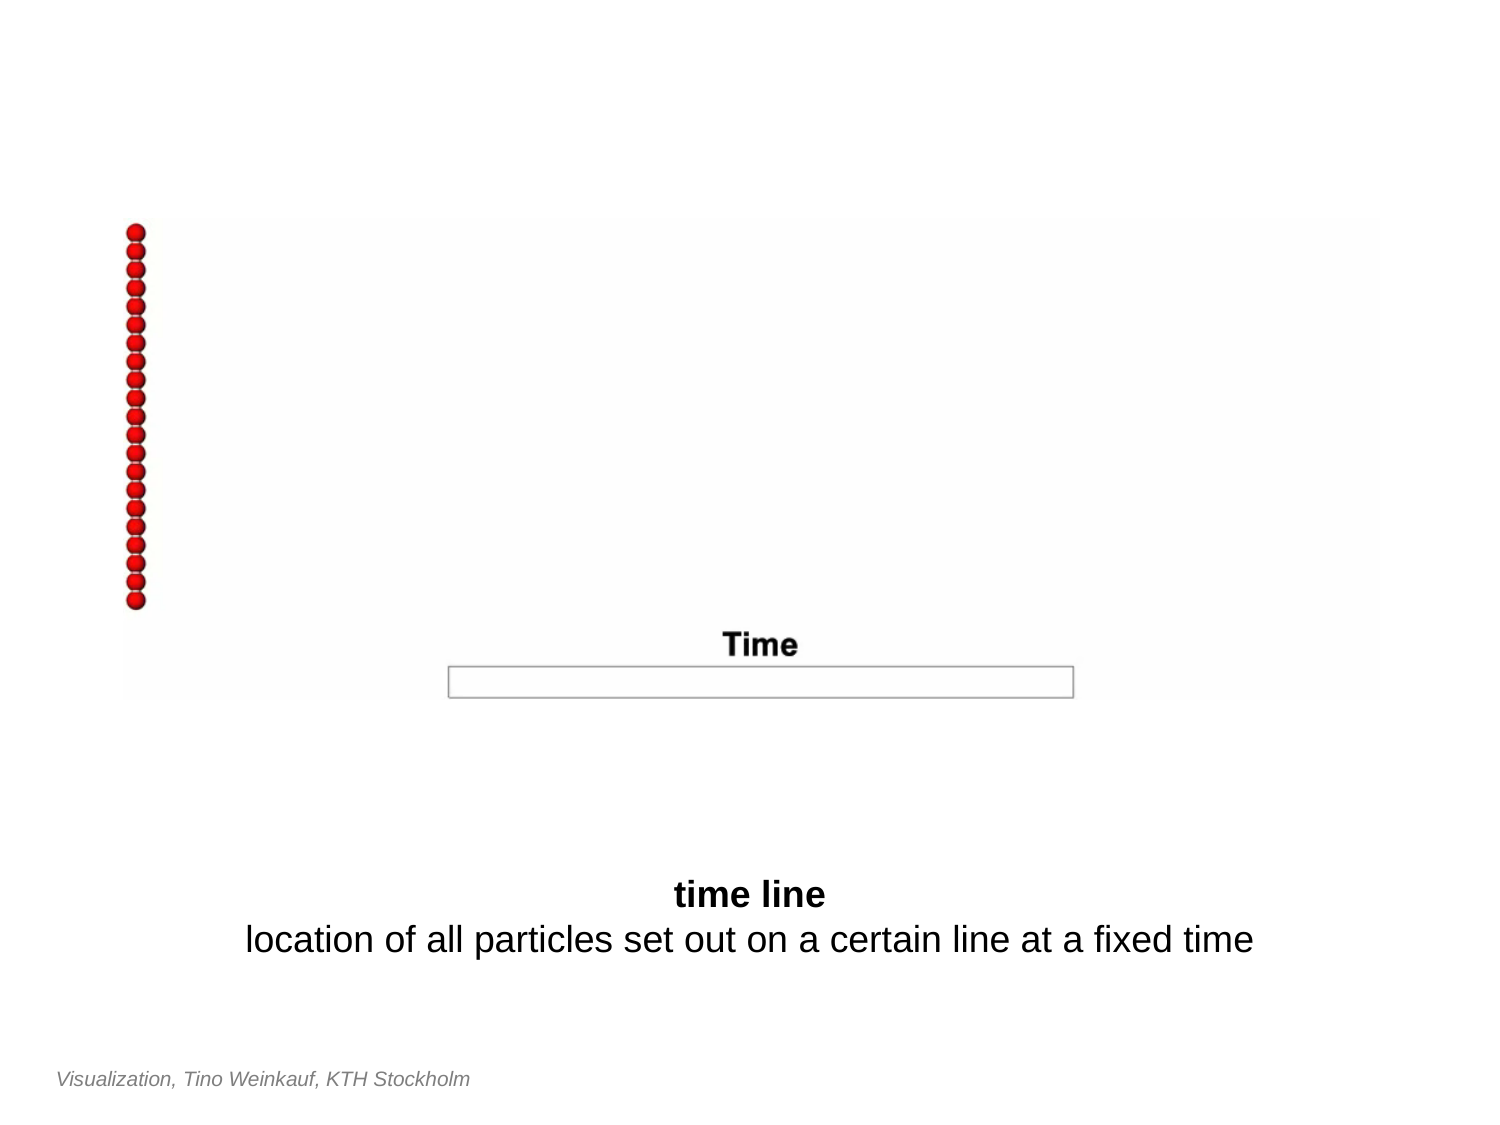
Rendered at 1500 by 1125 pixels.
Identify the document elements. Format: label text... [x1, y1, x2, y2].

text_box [122, 217, 1381, 701]
text_box time line location of all particles set out on a certain line at a fixed time [112, 862, 1388, 968]
